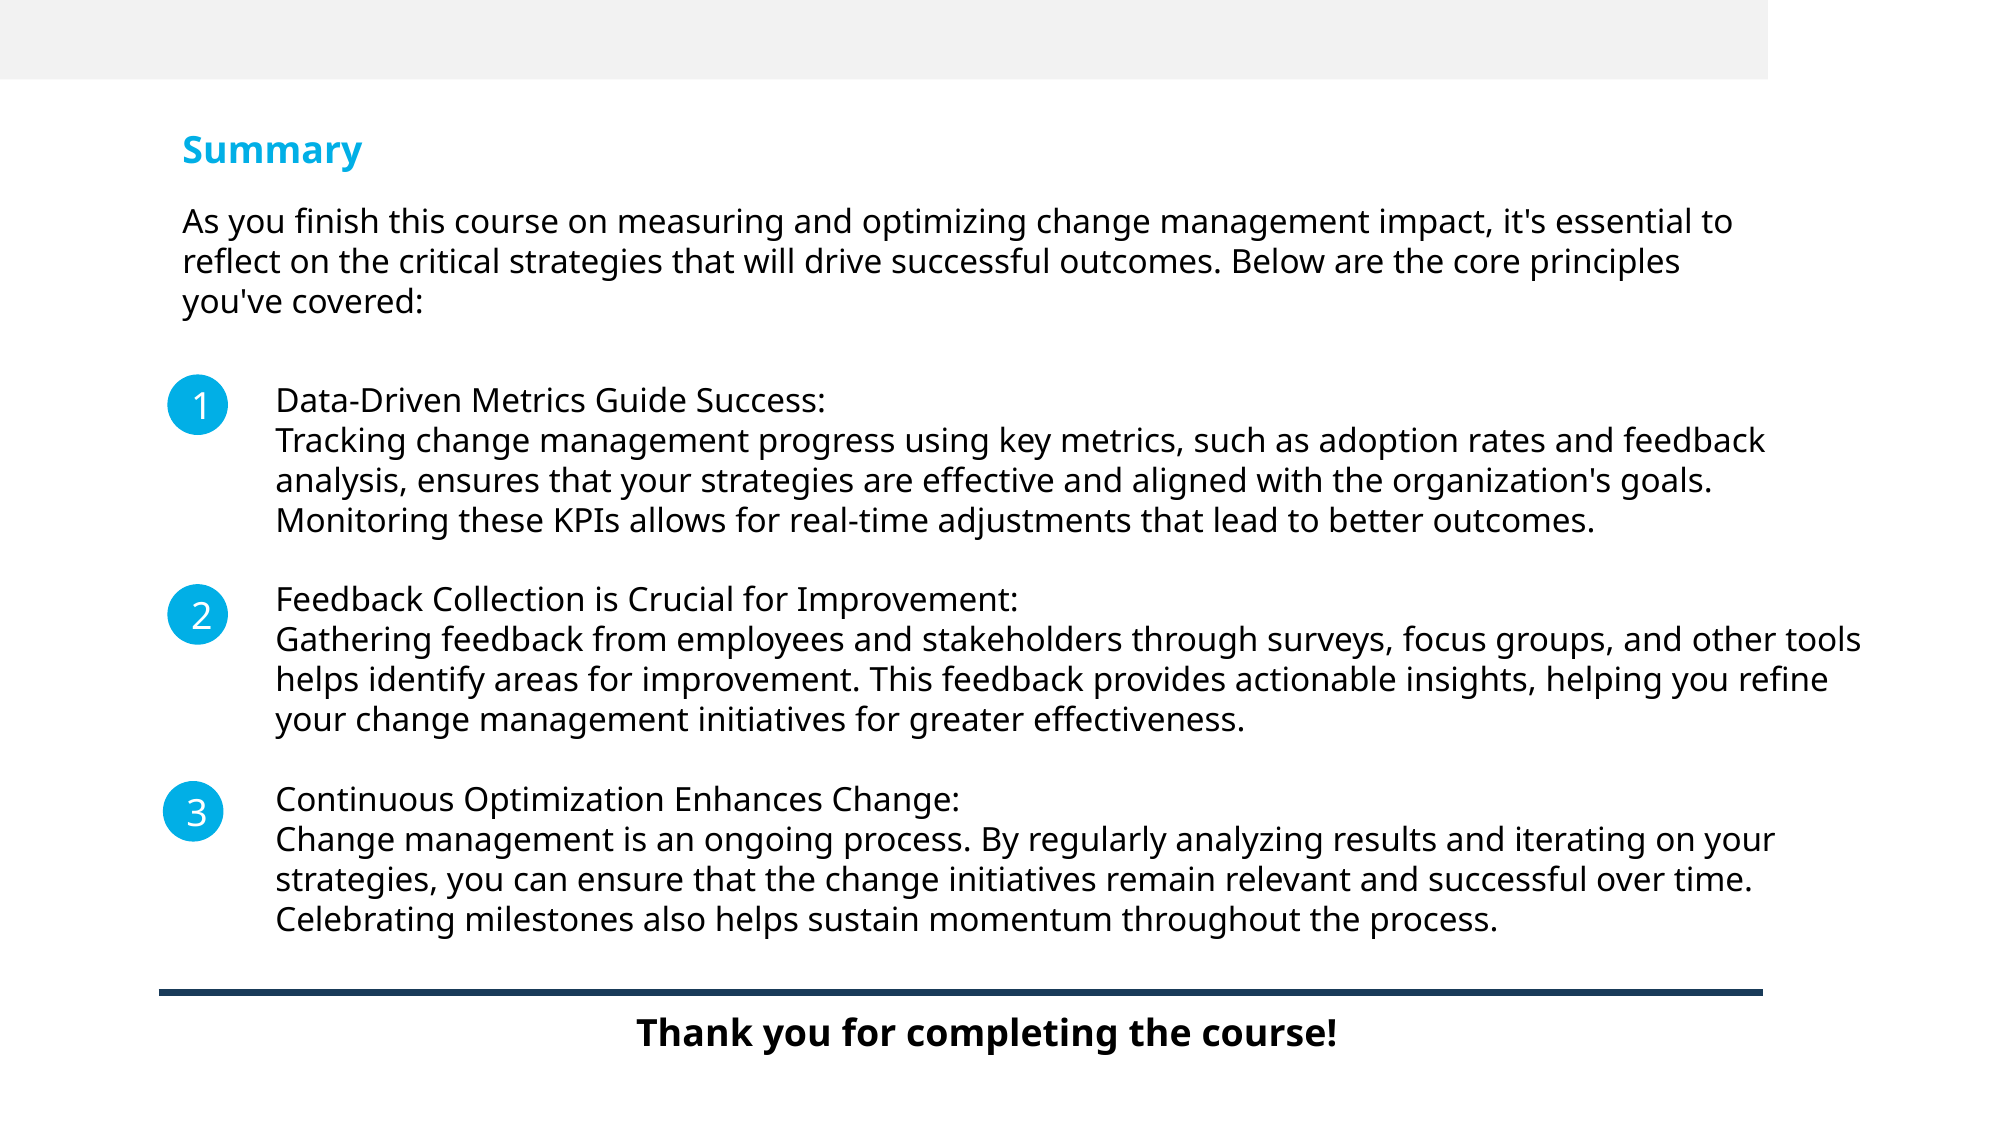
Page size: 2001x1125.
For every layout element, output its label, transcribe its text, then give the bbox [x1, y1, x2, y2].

text_box 2 [166, 583, 229, 646]
text_box As you finish this course on measuring and optimizing change management impact, it's essential to reflect on the critical strategies that will drive successful outcomes. Below are the core principles you've covered: [167, 192, 1807, 328]
text_box Summary [167, 123, 1471, 192]
text_box Data-Driven Metrics Guide Success: Tracking change management progress using key metrics, such as adoption rates and feedback analysis, ensures that your strategies are effective and aligned with the organization's goals. Monitoring these KPIs allows for real-time adjustments that lead to better outcomes. Feedback Collection is Crucial for Improvement: Gathering feedback from employees and stakeholders through surveys, focus groups, and other tools helps identify areas for improvement. This feedback provides actionable insights, helping you refine your change management initiatives for greater effectiveness. Continuous Optimization Enhances Change: Change management is an ongoing process. By regularly analyzing results and iterating on your strategies, you can ensure that the change initiatives remain relevant and successful over time. Celebrating milestones also helps sustain momentum throughout the process. [260, 371, 1900, 946]
text_box 1 [166, 373, 229, 437]
text_box Thank you for completing the course! [471, 1001, 1504, 1062]
text_box 3 [161, 779, 225, 843]
